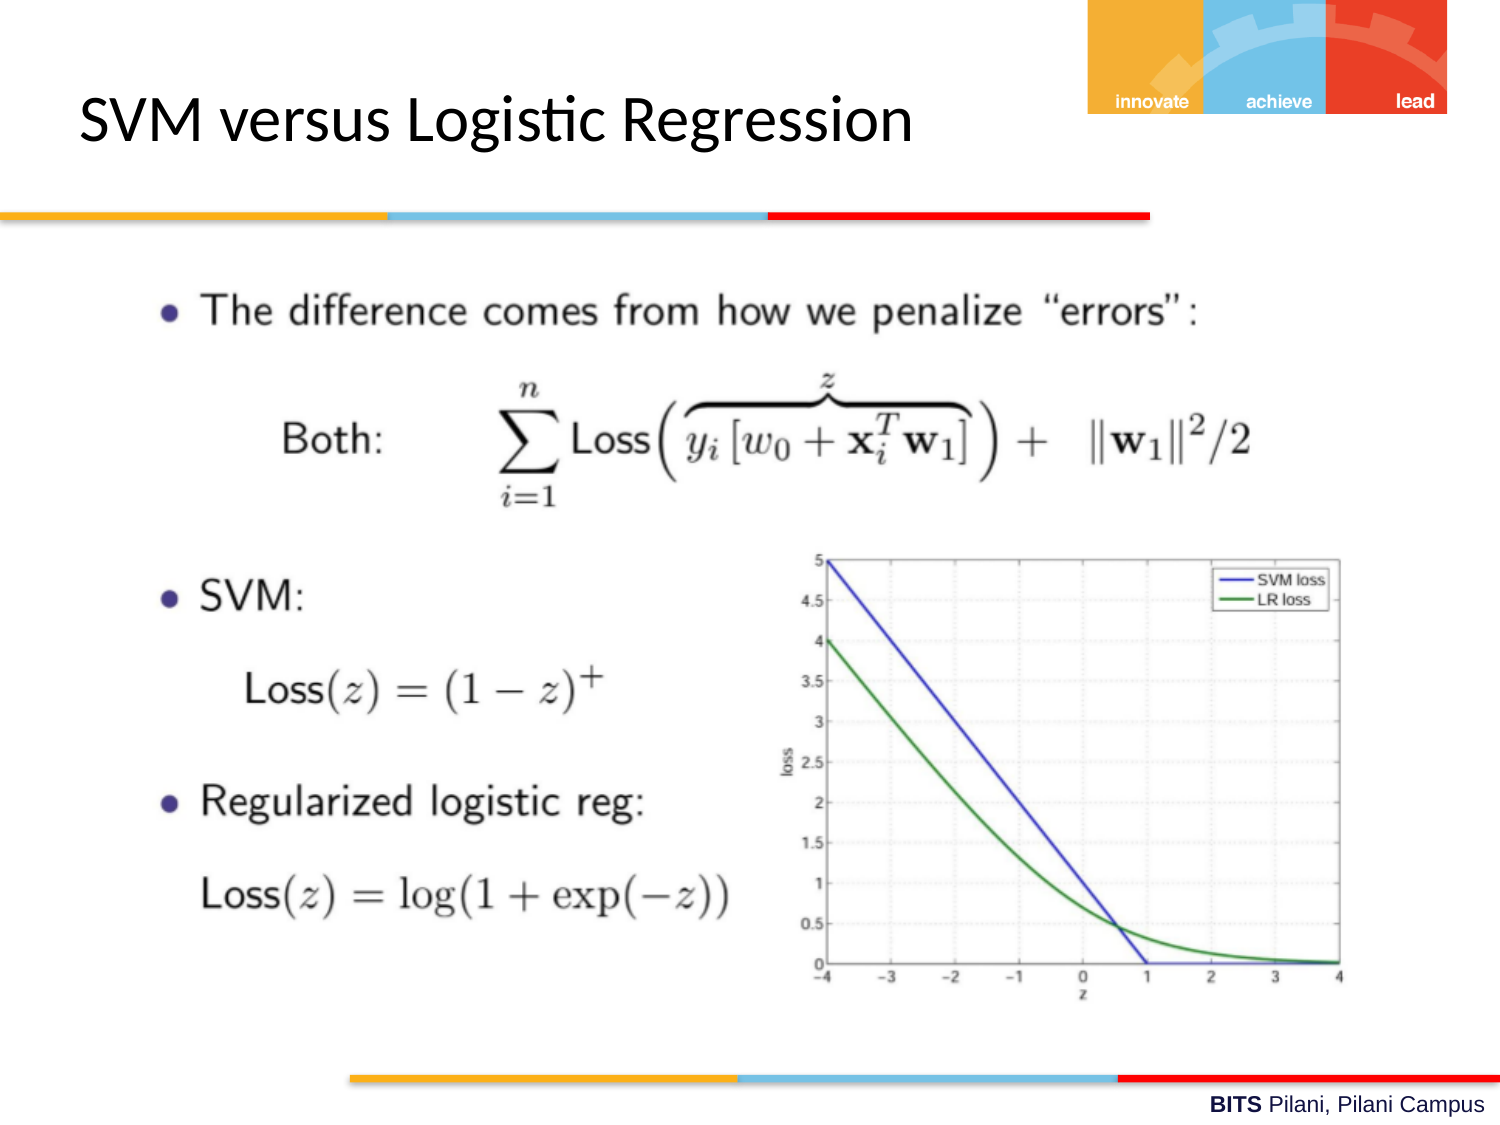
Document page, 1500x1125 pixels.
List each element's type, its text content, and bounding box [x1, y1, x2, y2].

title SVM versus Logistic Regression [64, 45, 1069, 185]
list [127, 262, 1372, 1006]
picture [1087, 0, 1448, 114]
